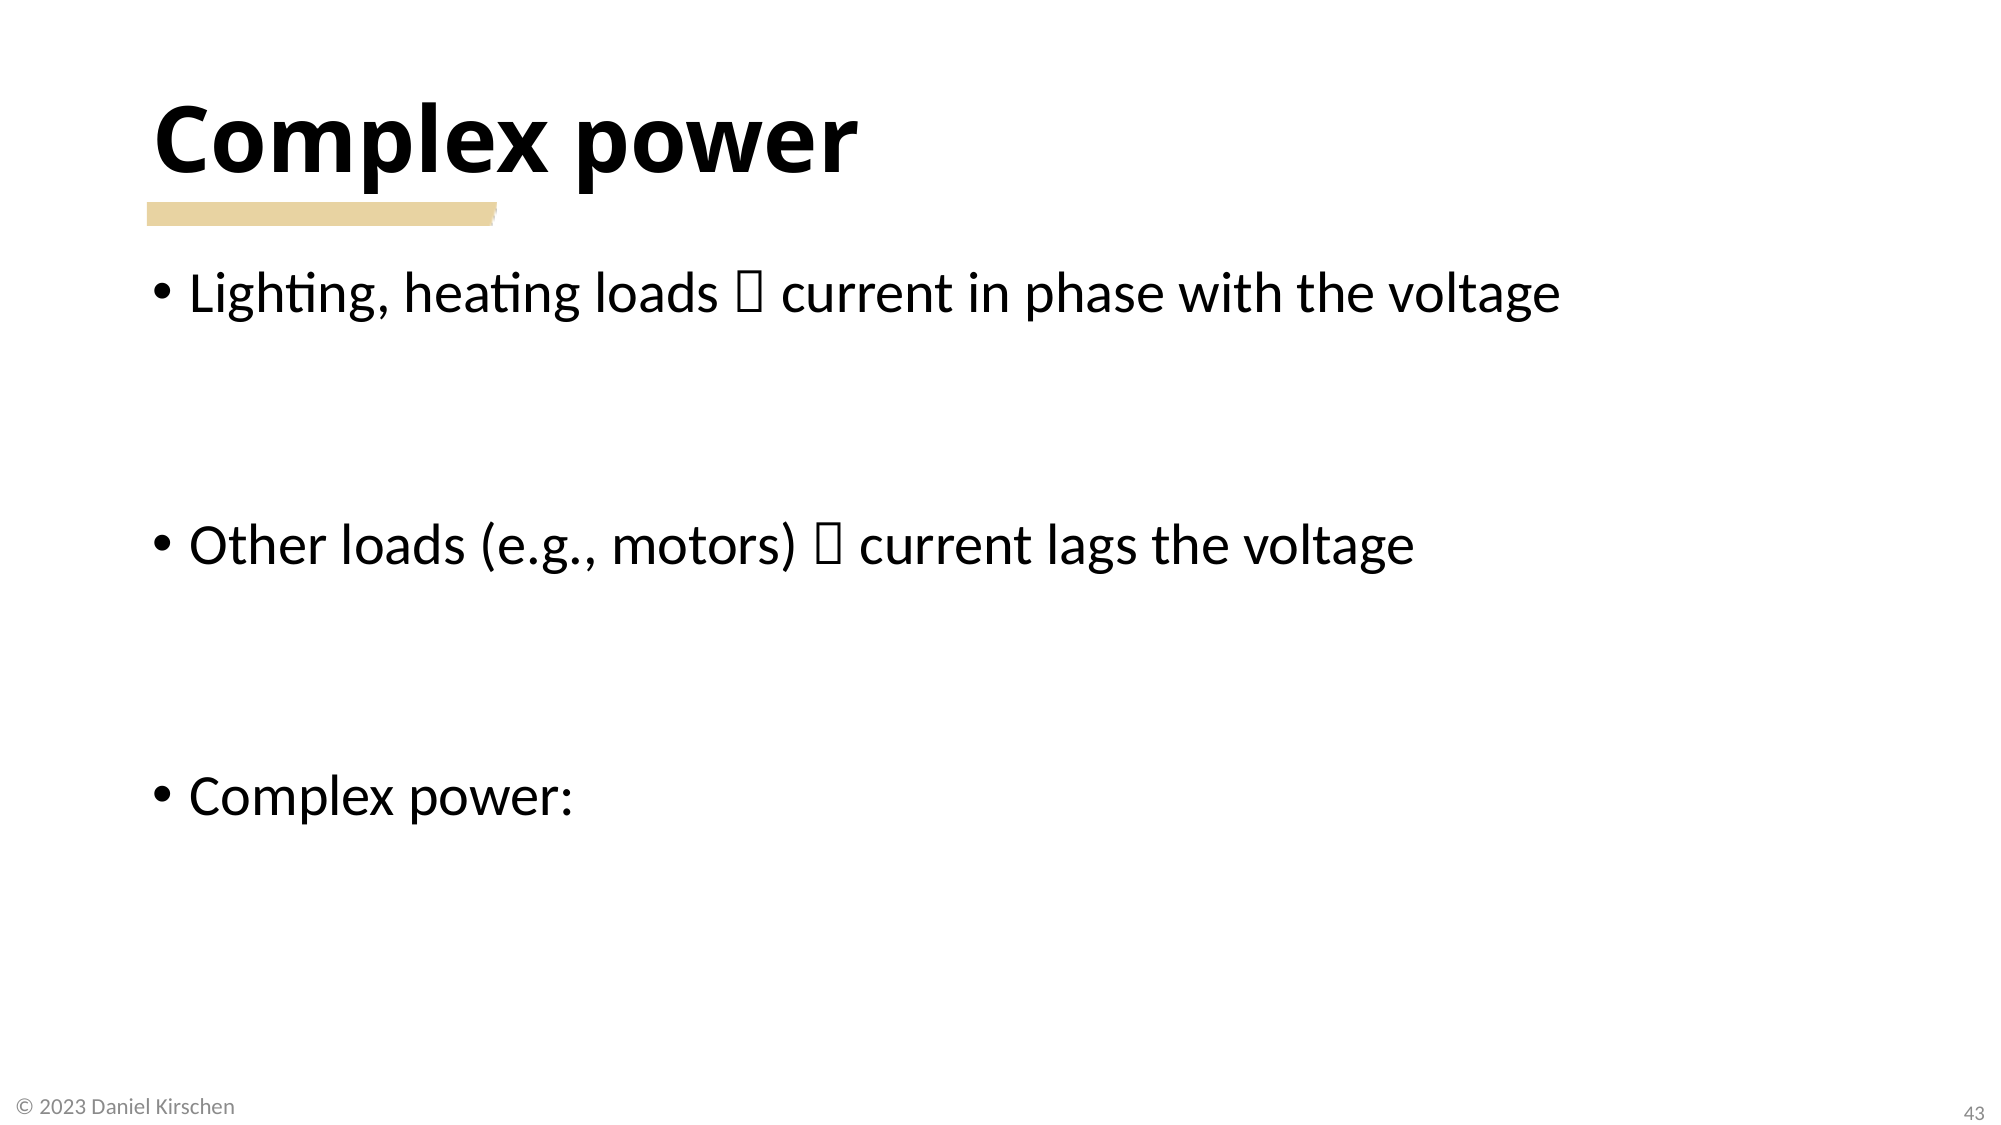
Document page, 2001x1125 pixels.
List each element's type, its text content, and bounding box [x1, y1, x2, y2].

slide_number 43 [1550, 1088, 2000, 1125]
title Complex power [137, 59, 1863, 226]
slide_number © 2023 Daniel Kirschen [0, 1075, 517, 1125]
